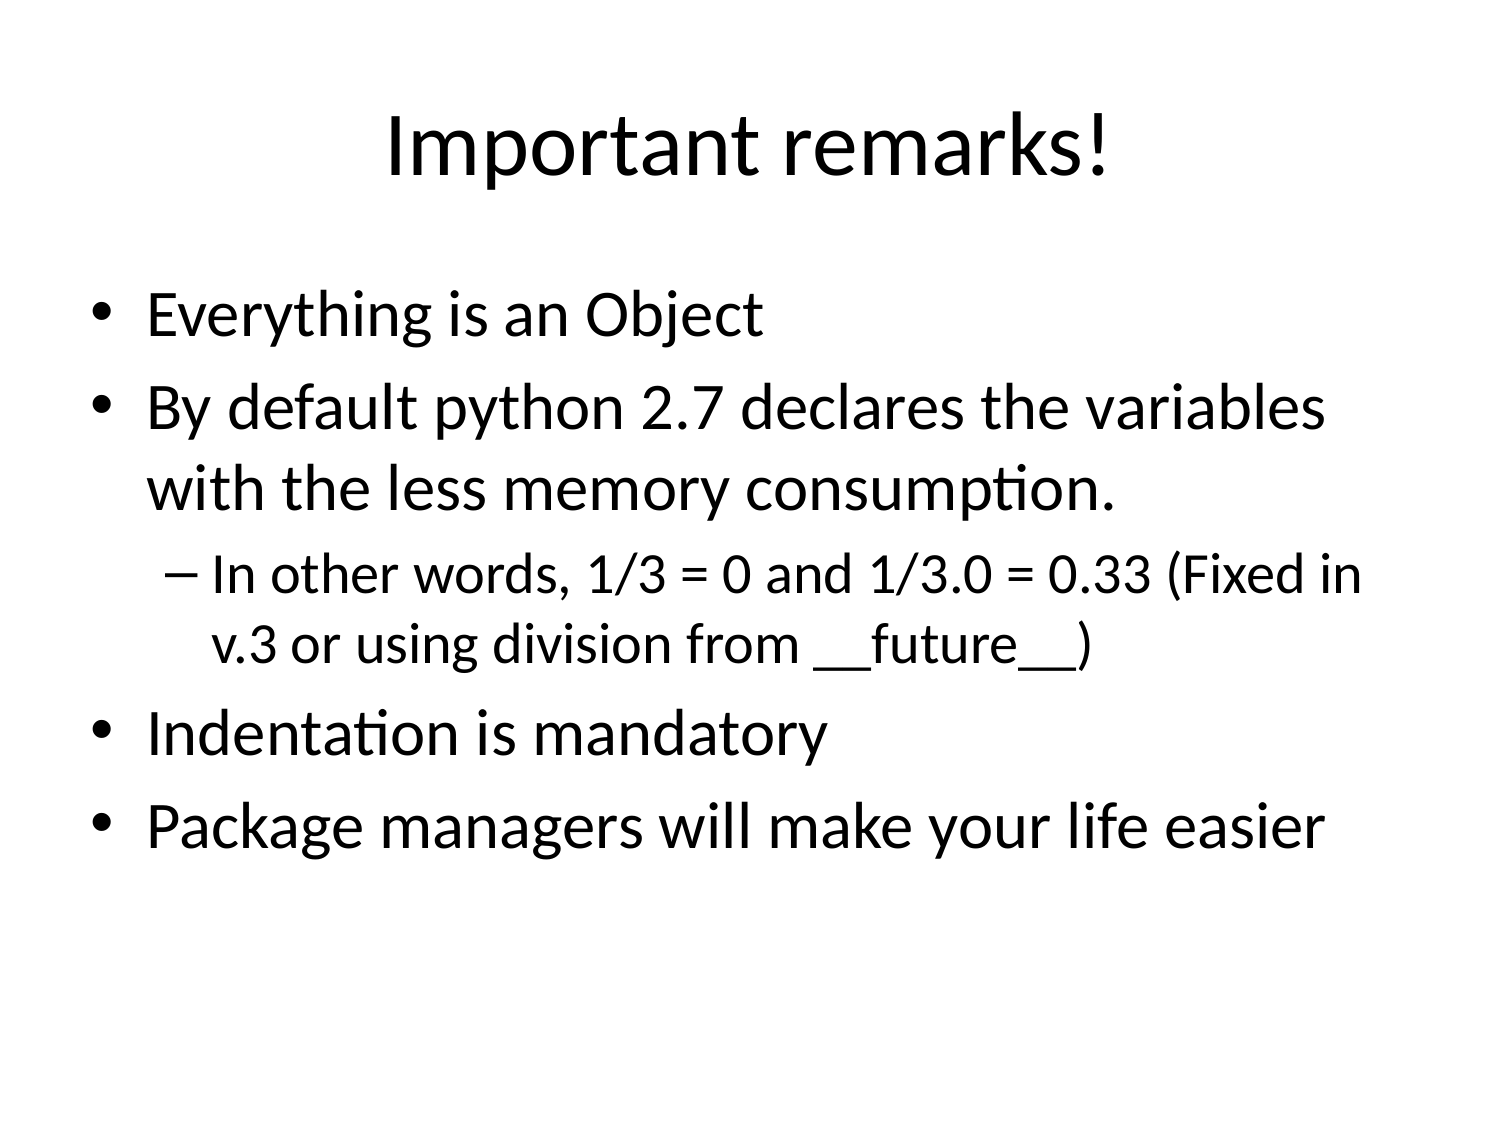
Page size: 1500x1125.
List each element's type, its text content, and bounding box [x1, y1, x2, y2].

title Important remarks! [75, 45, 1425, 233]
list Everything is an Object By default python 2.7 declares the variables with the less memory consumption. In other words, 1/3 = 0 and 1/3.0 = 0.33 (Fixed in v.3 or using division from __future__) Indentation is mandatory Package managers will make your life easier [75, 262, 1425, 1005]
